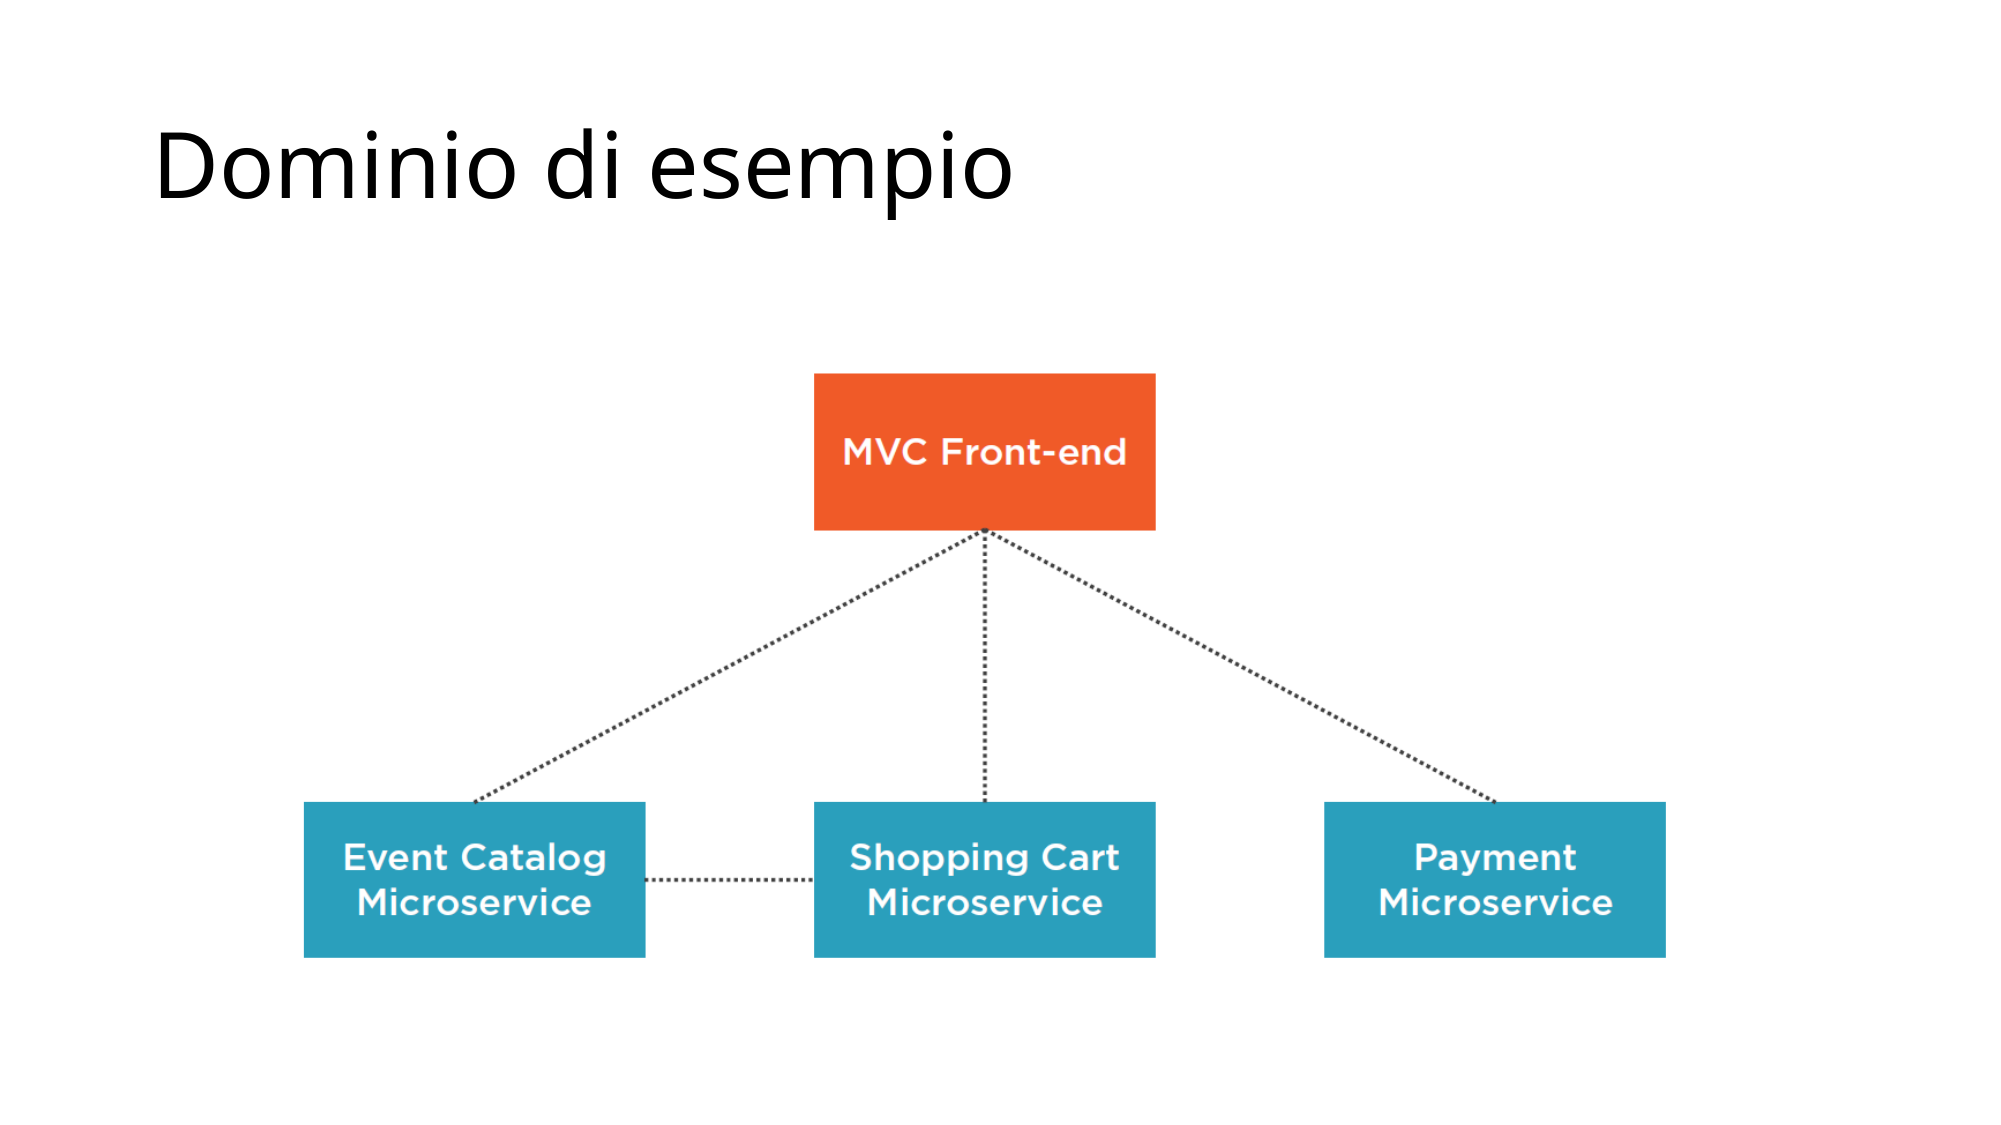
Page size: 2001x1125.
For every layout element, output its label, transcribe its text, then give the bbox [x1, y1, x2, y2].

picture [289, 347, 1711, 966]
title Dominio di esempio [137, 59, 1863, 278]
